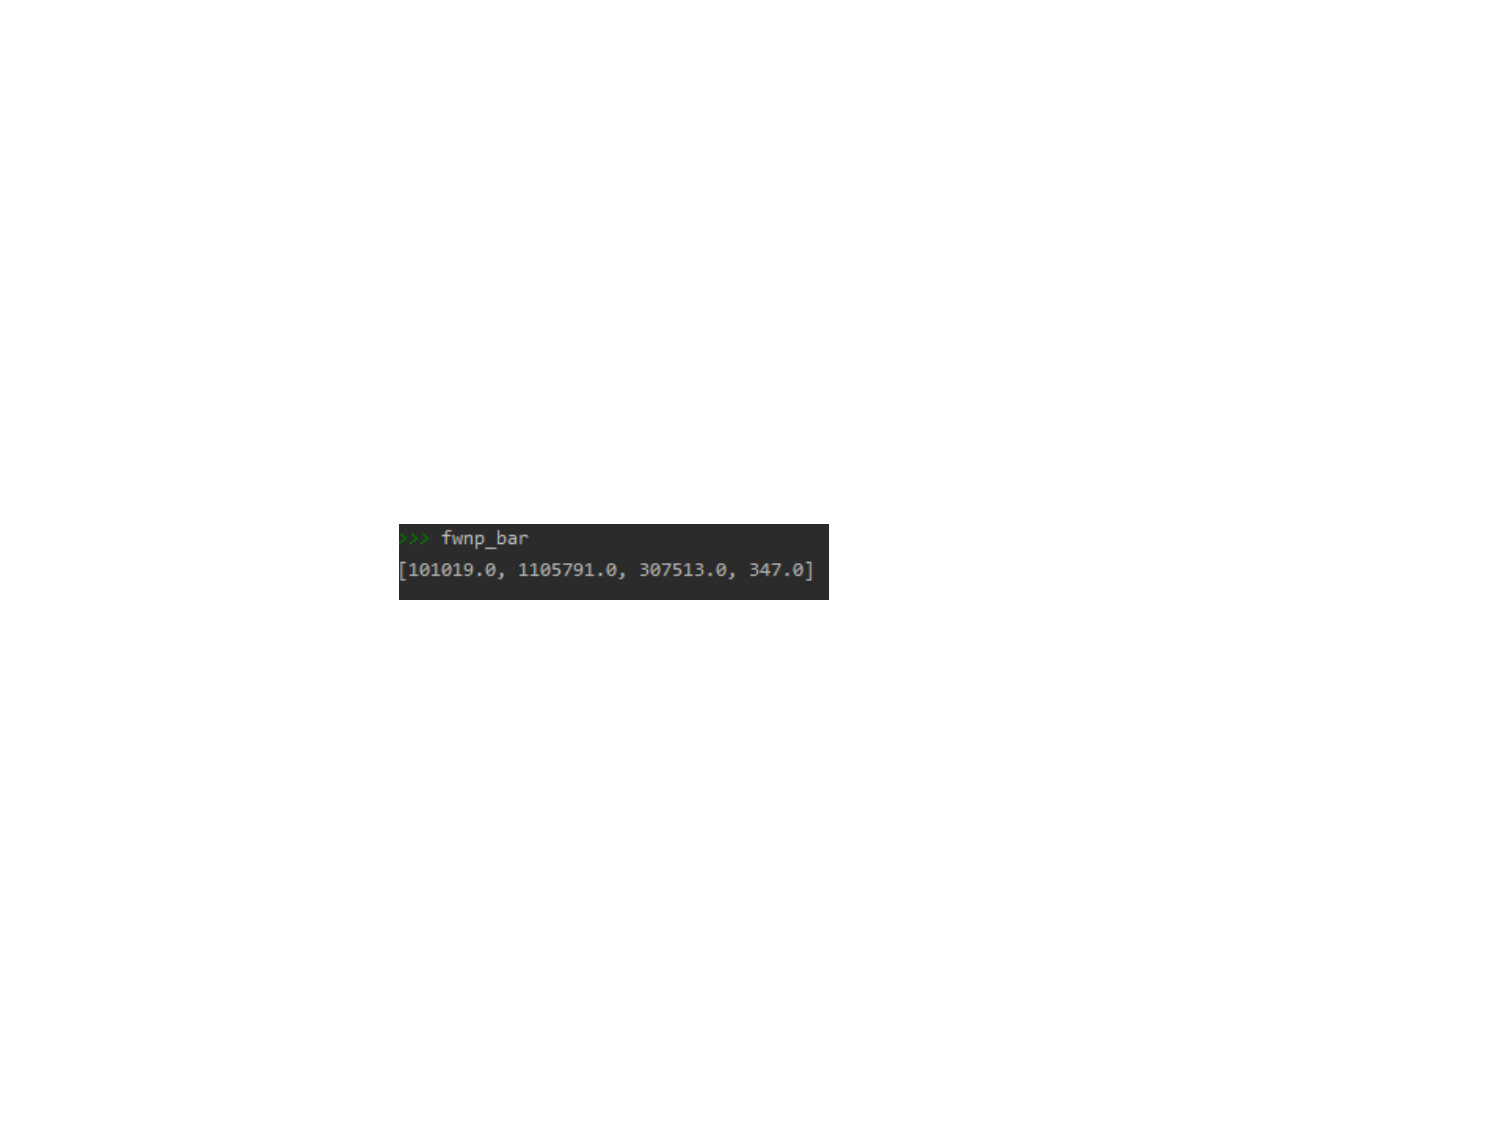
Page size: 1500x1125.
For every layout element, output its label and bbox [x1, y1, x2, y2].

picture [399, 524, 829, 601]
